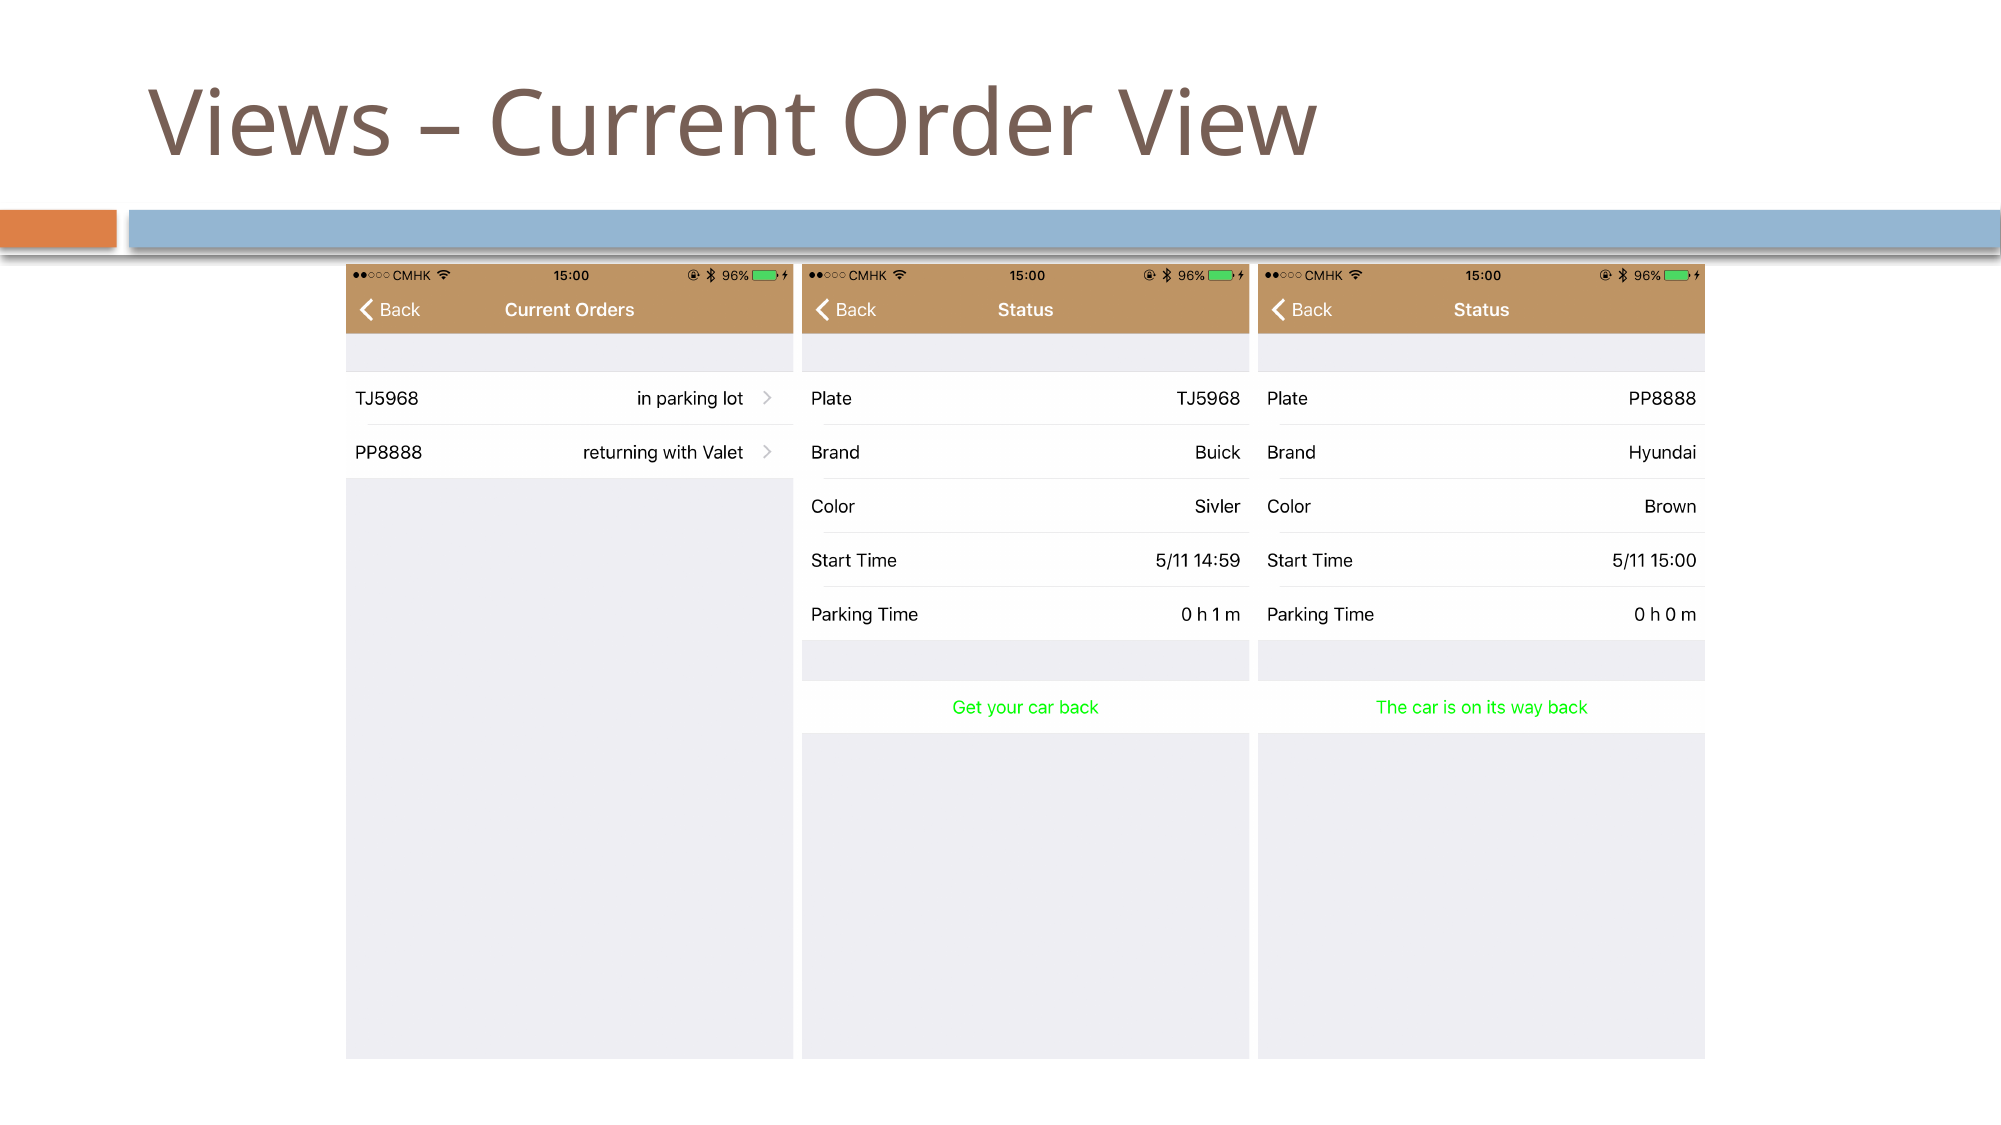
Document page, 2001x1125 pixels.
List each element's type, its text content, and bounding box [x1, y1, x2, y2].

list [346, 264, 1706, 1060]
title Views – Current Order View [133, 37, 1918, 200]
